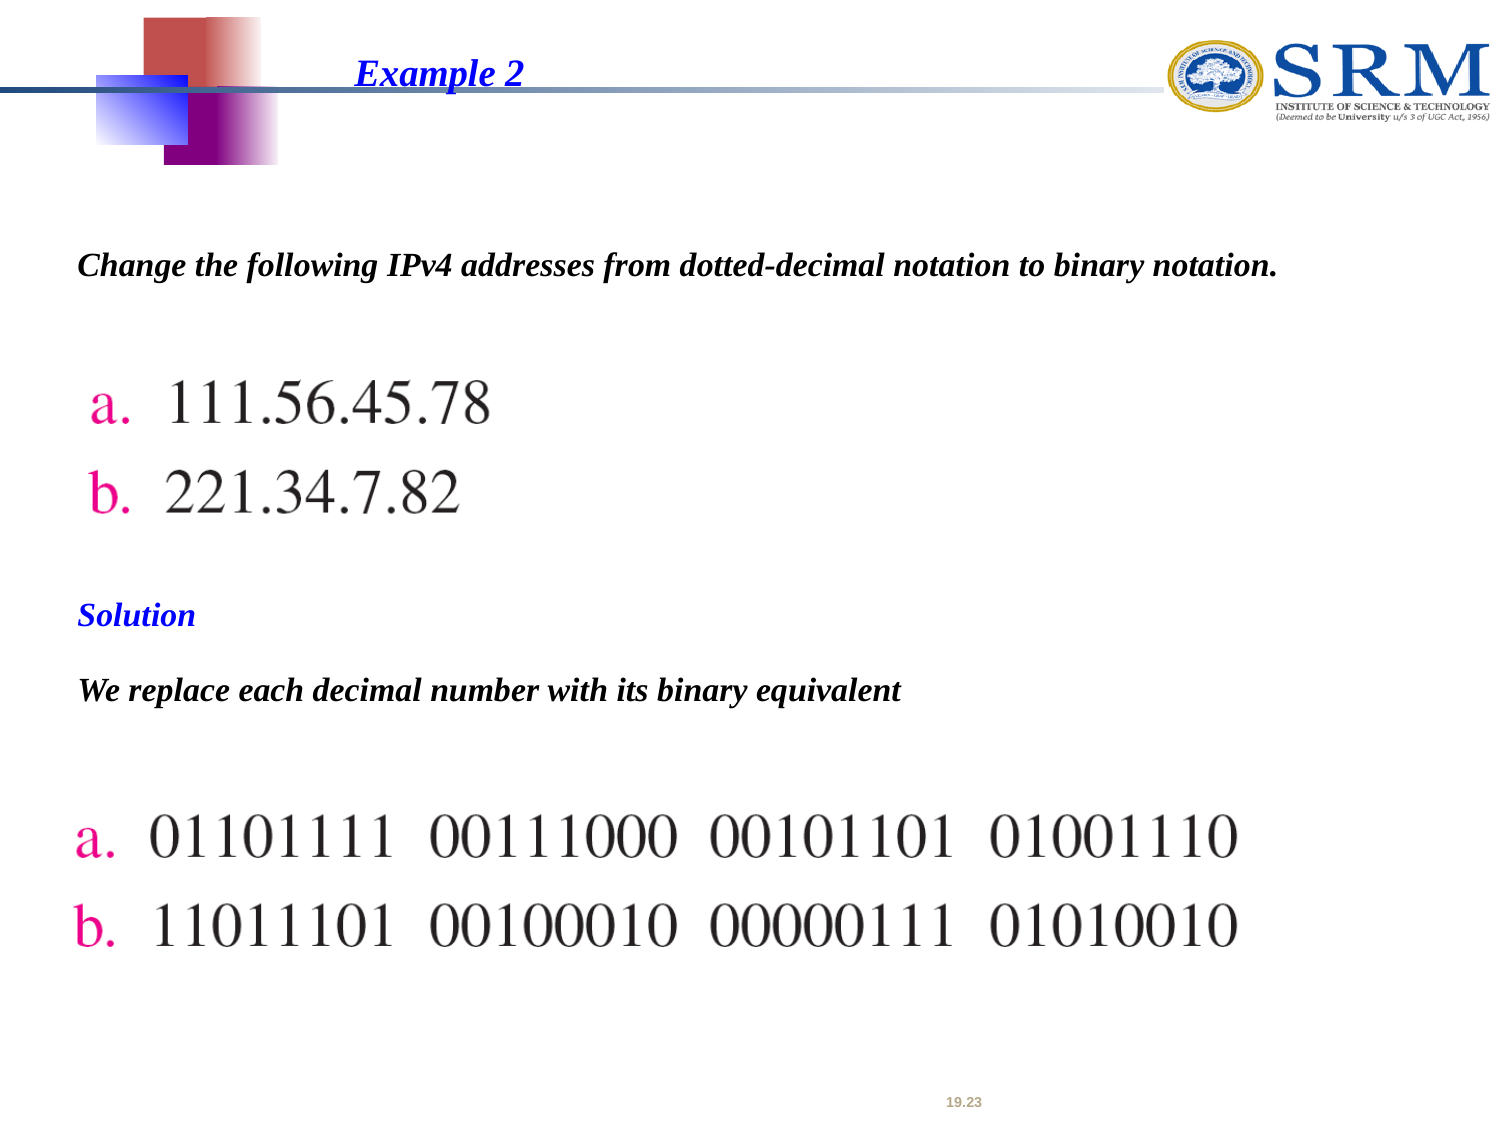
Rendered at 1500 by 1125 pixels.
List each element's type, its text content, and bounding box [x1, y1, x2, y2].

text_box Example 2 [339, 0, 540, 102]
text_box [540, 87, 1159, 93]
text_box [96, 93, 188, 145]
picture [51, 377, 524, 522]
text_box [96, 75, 188, 87]
picture [62, 803, 1257, 976]
text_box [0, 87, 339, 93]
text_box Solution We replace each decimal number with its binary equivalent [62, 549, 1338, 716]
text_box Change the following IPv4 addresses from dotted-decimal notation to binary notation. [62, 200, 1338, 291]
text_box [206, 17, 261, 86]
text_box [163, 93, 217, 165]
text_box [217, 93, 278, 165]
slide_number 19.23 [900, 1075, 998, 1113]
text_box [143, 17, 206, 86]
picture [1164, 24, 1500, 132]
